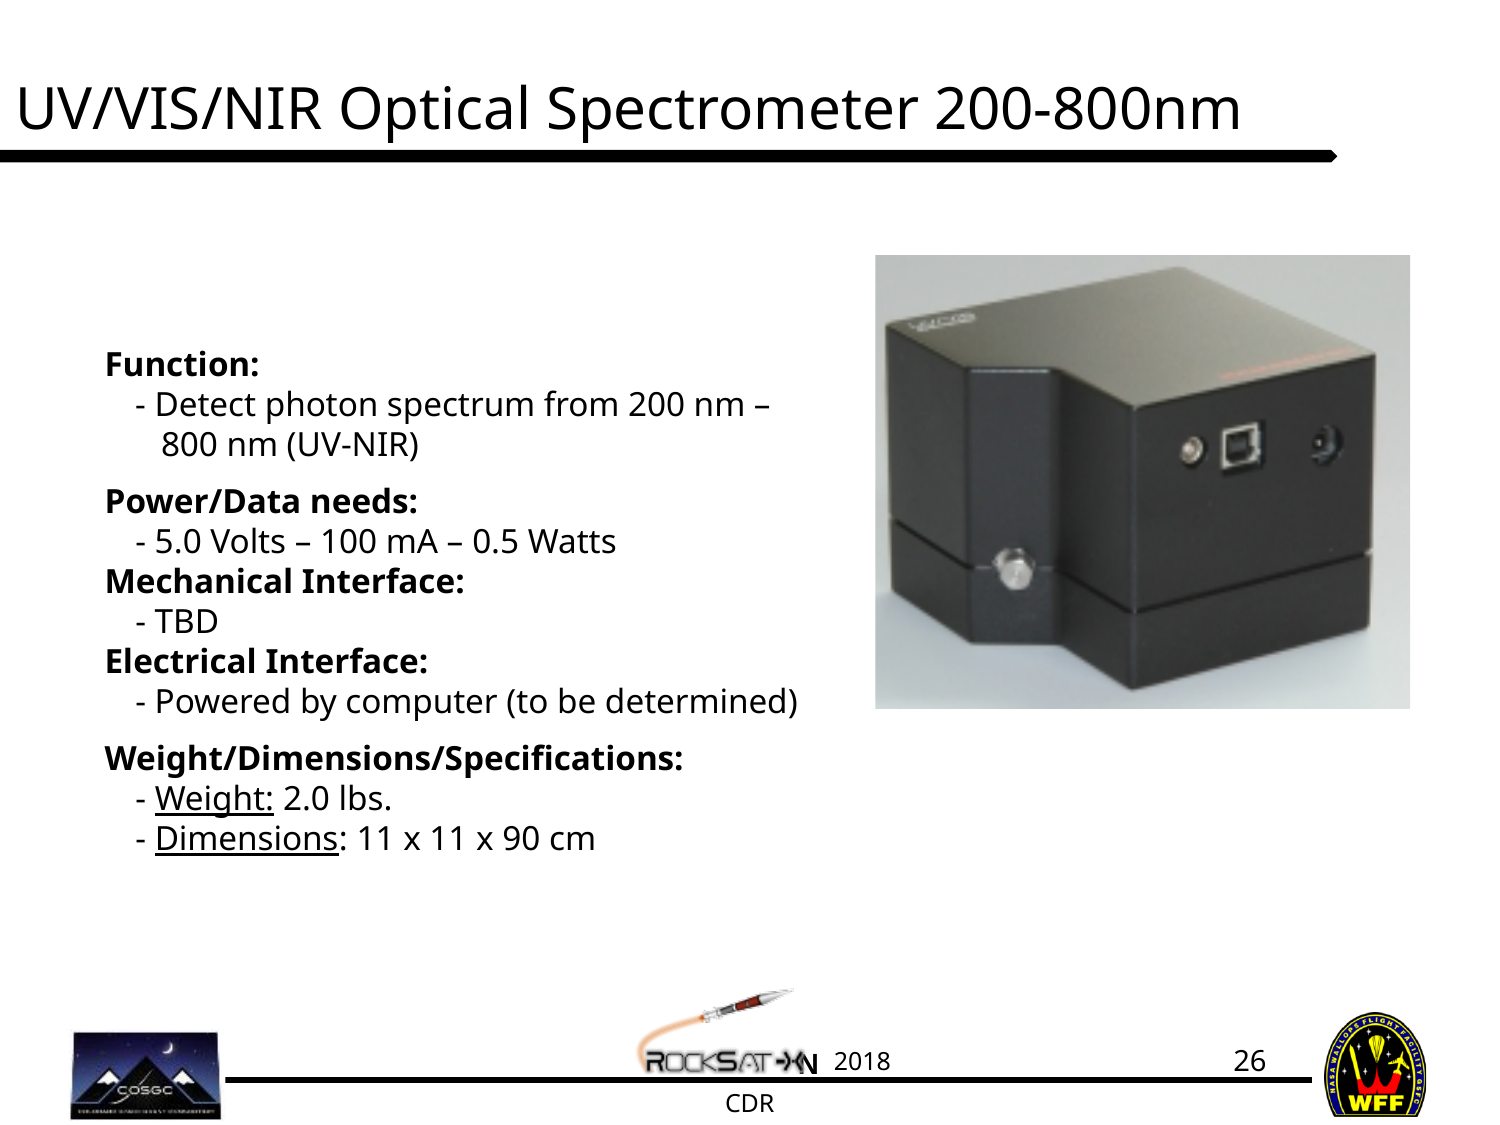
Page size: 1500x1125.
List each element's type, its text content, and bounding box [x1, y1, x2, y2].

picture [875, 255, 1411, 709]
picture [622, 984, 827, 1075]
picture [1324, 1012, 1427, 1117]
text_box Function: - Detect photon spectrum from 200 nm – 800 nm (UV-NIR) Power/Data needs: - 5.0 Volts – 100 mA – 0.5 Watts Mechanical Interface: - TBD Electrical Interface: - Powered by computer (to be determined) Weight/Dimensions/Specifications: - Weight: 2.0 lbs. - Dimensions: 11 x 11 x 90 cm [89, 335, 840, 871]
slide_number 26 [1074, 1034, 1425, 1113]
title UV/VIS/NIR Optical Spectrometer 200-800nm [0, 12, 1350, 200]
picture [64, 1029, 226, 1121]
